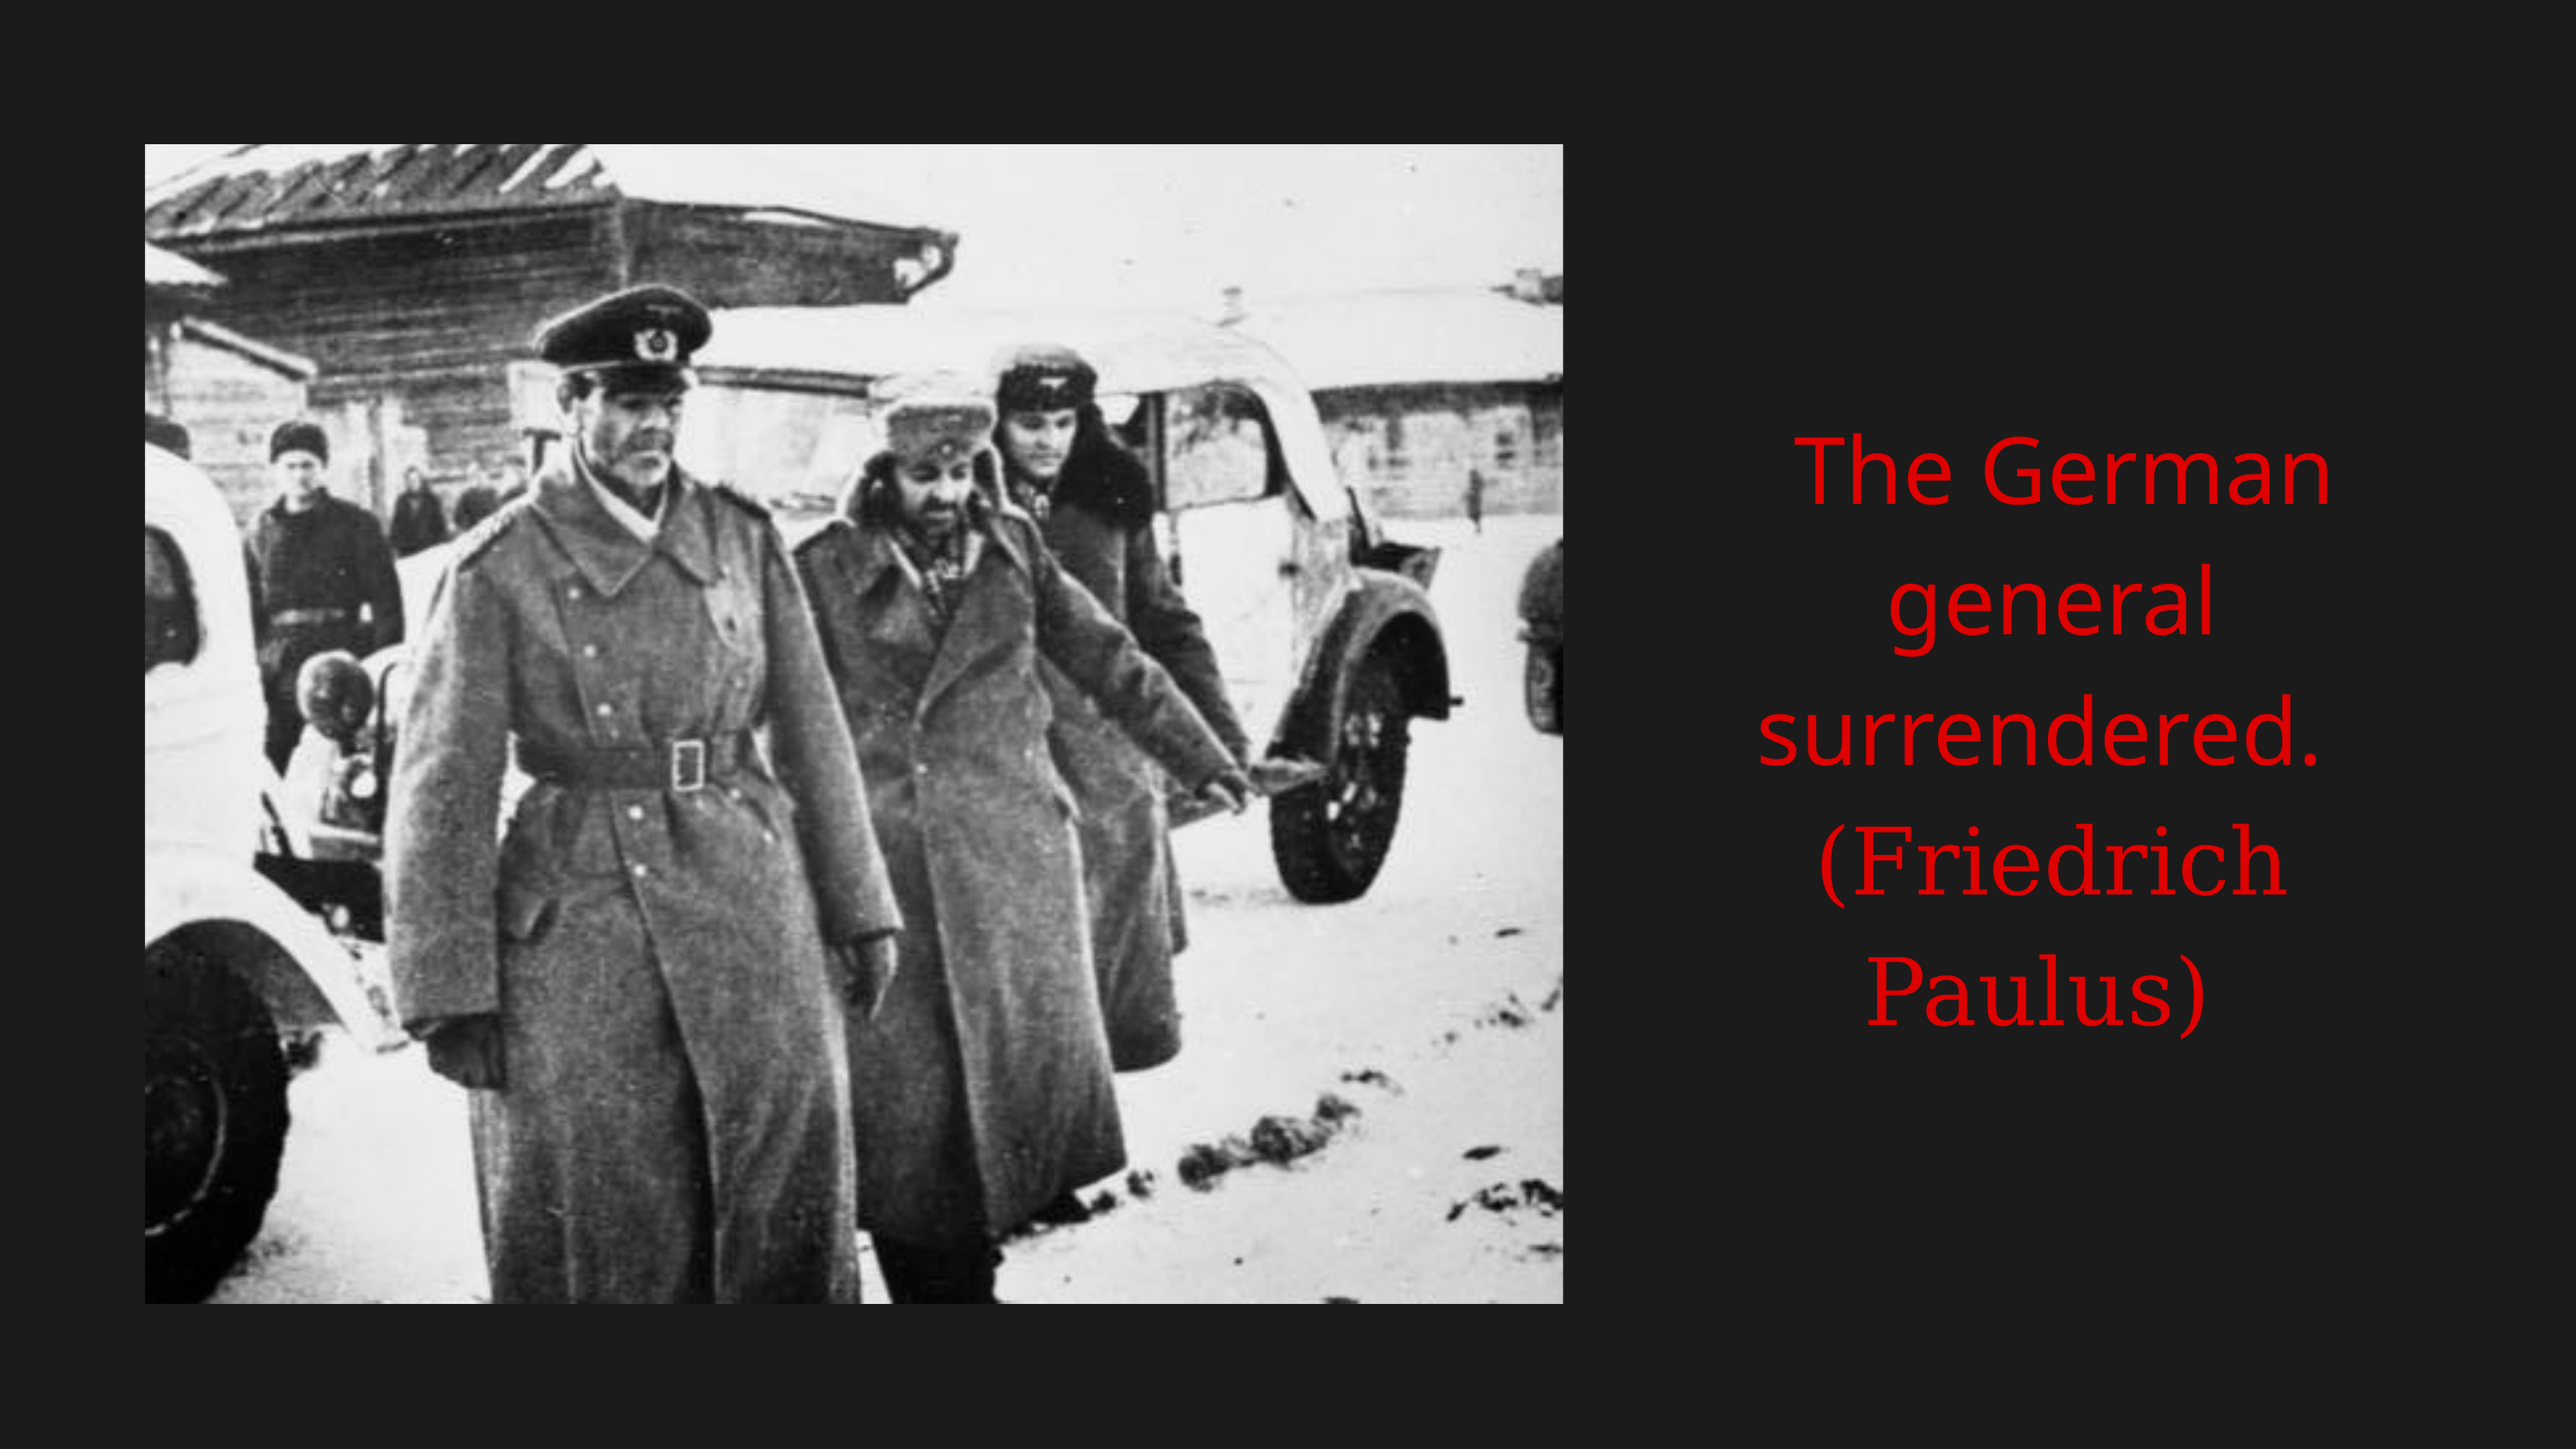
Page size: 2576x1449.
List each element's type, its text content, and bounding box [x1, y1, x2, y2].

text_box The German general surrendered. (Friedrich Paulus) [1674, 392, 2432, 1044]
text_box [144, 144, 1564, 1304]
